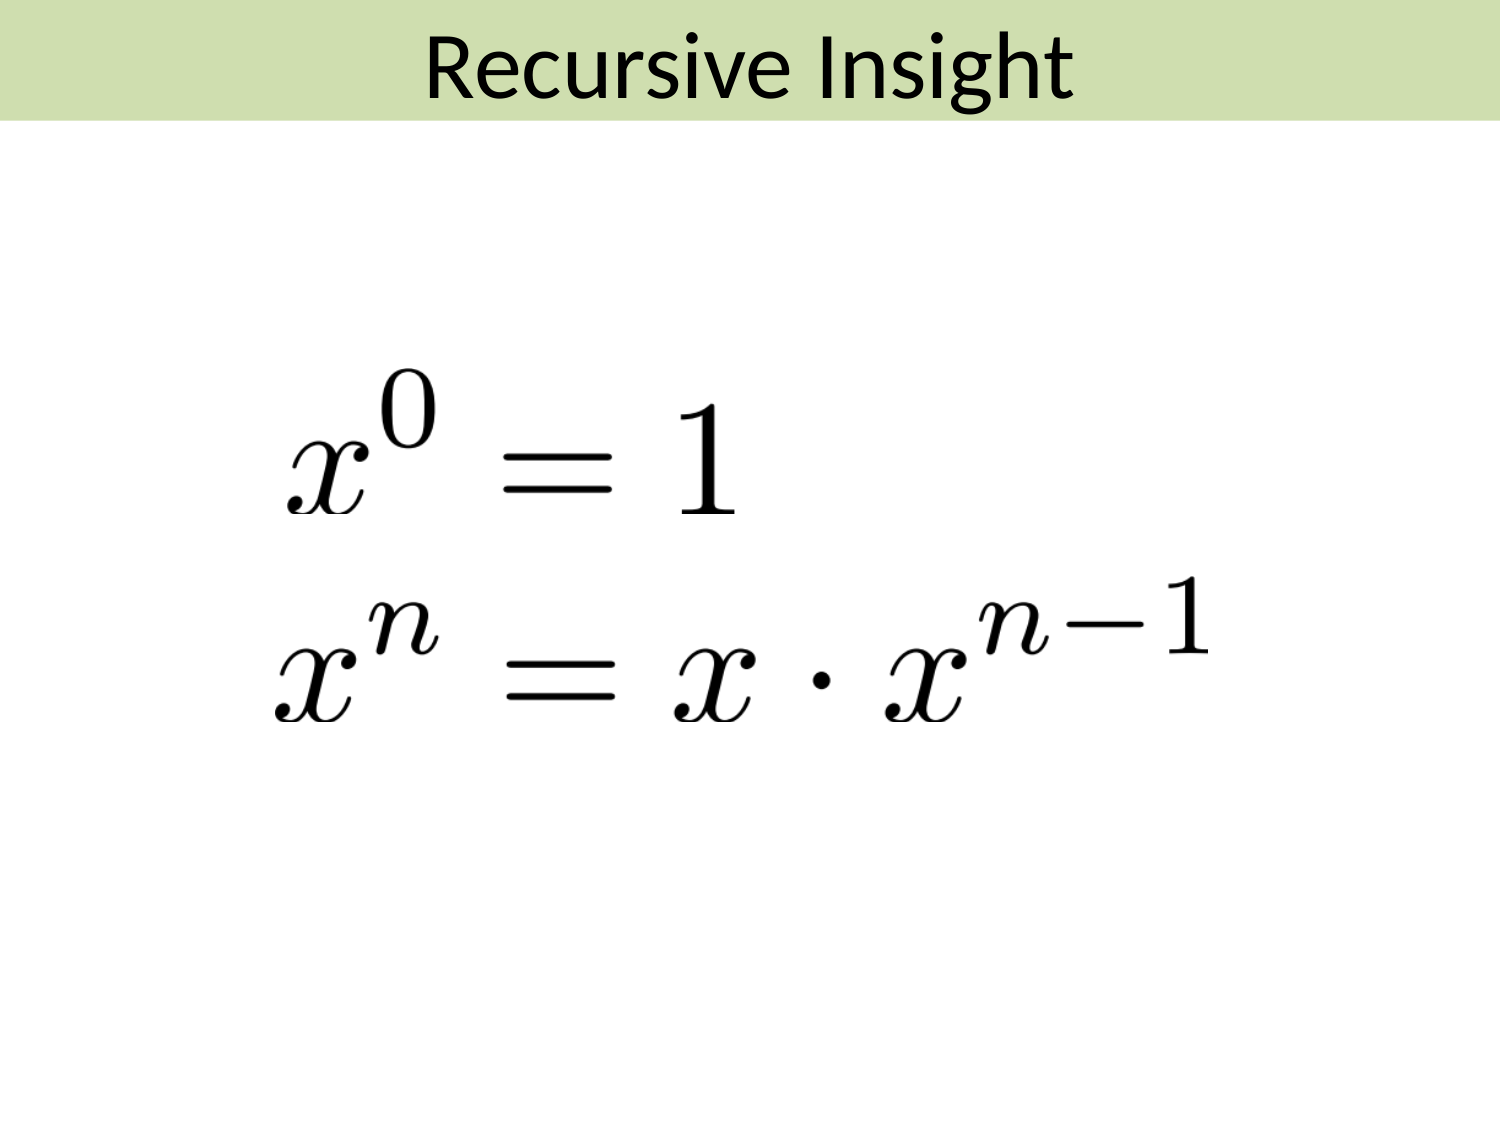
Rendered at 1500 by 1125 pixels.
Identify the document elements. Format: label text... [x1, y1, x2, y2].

text_box Recursive Insight [0, 0, 1500, 121]
picture [274, 575, 1209, 722]
picture [285, 368, 735, 515]
